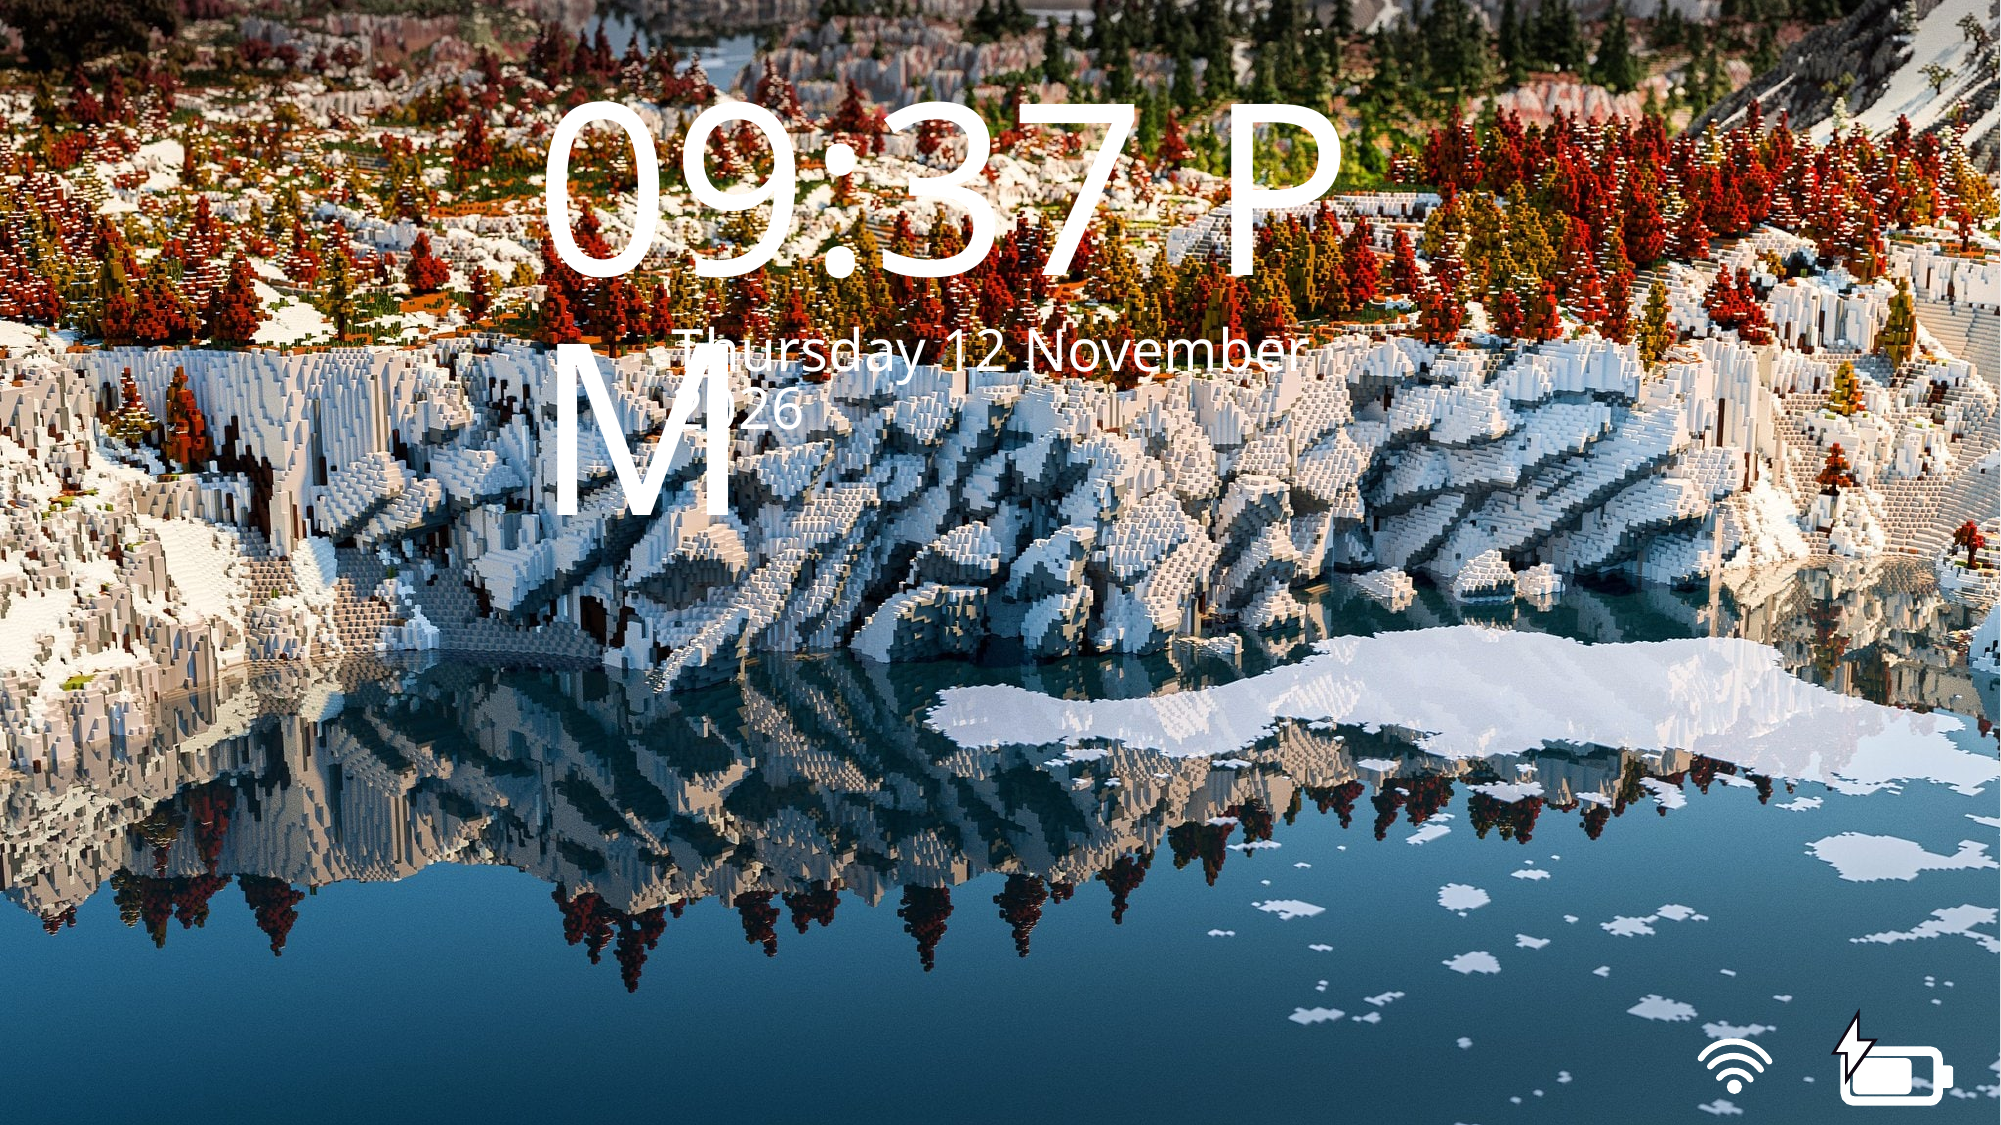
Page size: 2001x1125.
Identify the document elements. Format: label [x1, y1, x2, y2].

picture [0, 0, 2001, 1125]
text_box [1834, 1015, 1952, 1101]
text_box [1693, 1042, 1778, 1122]
